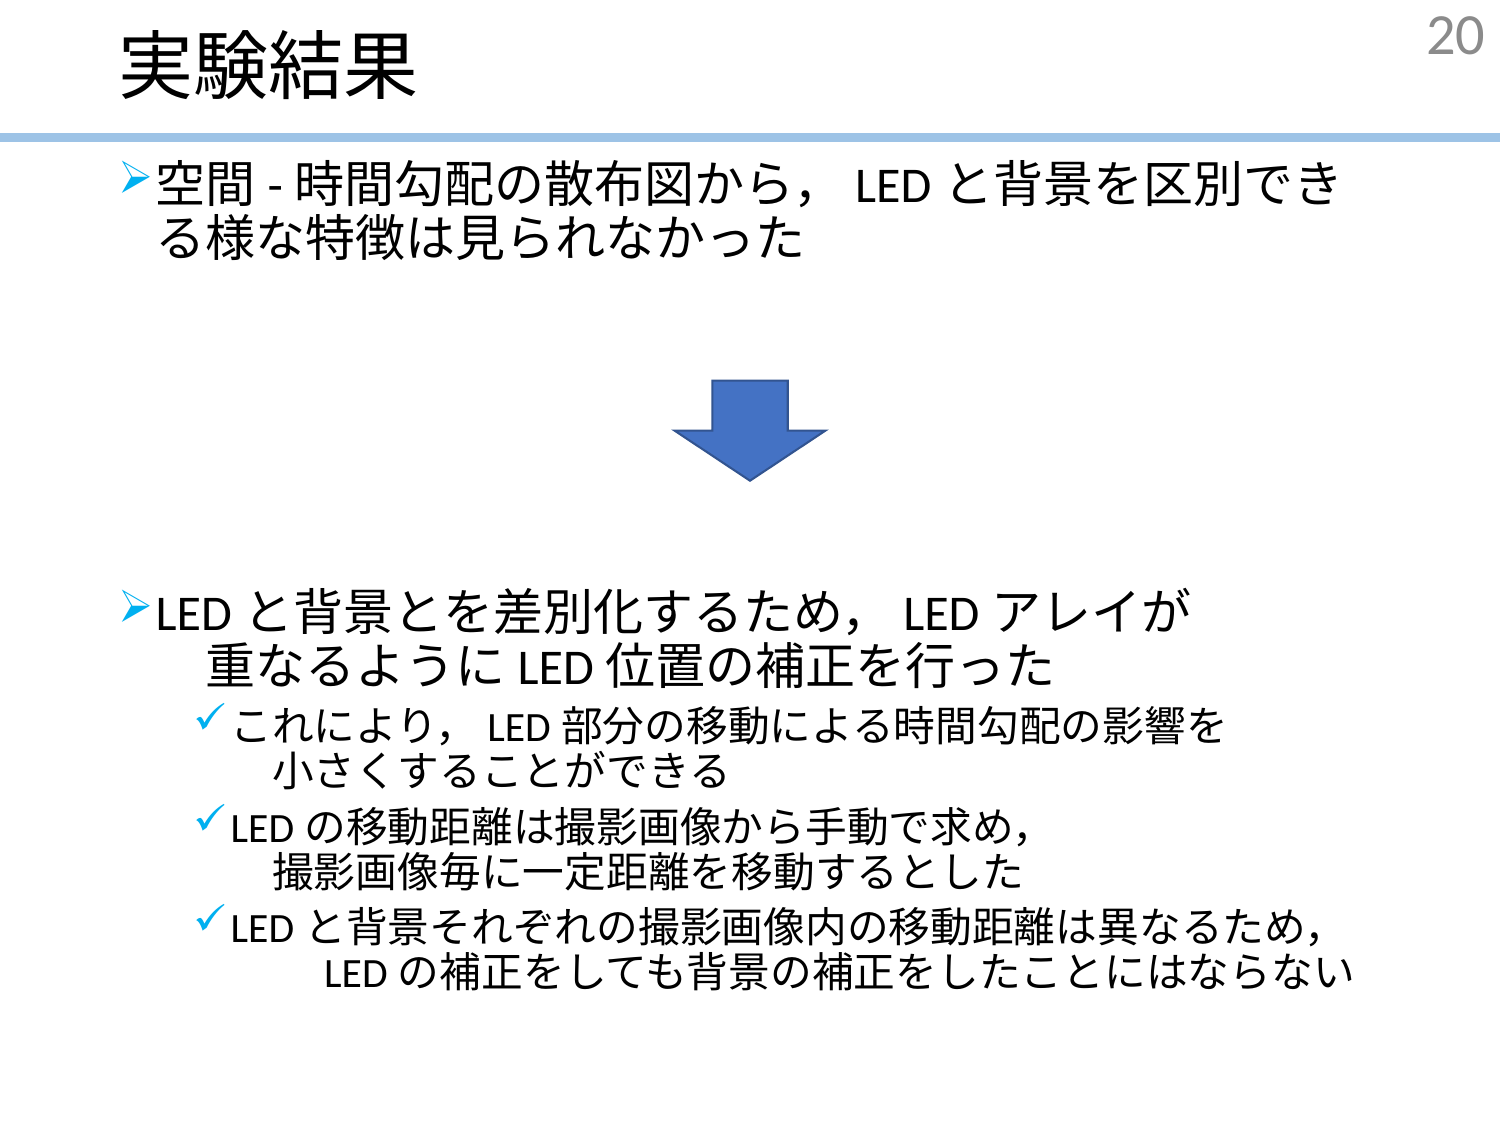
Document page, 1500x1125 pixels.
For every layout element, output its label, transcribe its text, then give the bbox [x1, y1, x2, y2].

text_box [671, 379, 829, 482]
title 実験結果 [103, 0, 1397, 138]
slide_number 20 [1162, 1, 1500, 62]
list 空間-時間勾配の散布図から，LEDと背景を区別できる様な特徴は見られなかった LEDと背景とを差別化するため，LEDアレイが 重なるようにLED位置の補正を行った これにより，LED部分の移動による時間勾配の影響を 小さくすることができる LEDの移動距離は撮影画像から手動で求め， 撮影画像毎に一定距離を移動するとした LEDと背景それぞれの撮影画像内の移動距離は異なるため， LEDの補正をしても背景の補正をしたことにはならない [103, 151, 1397, 1014]
